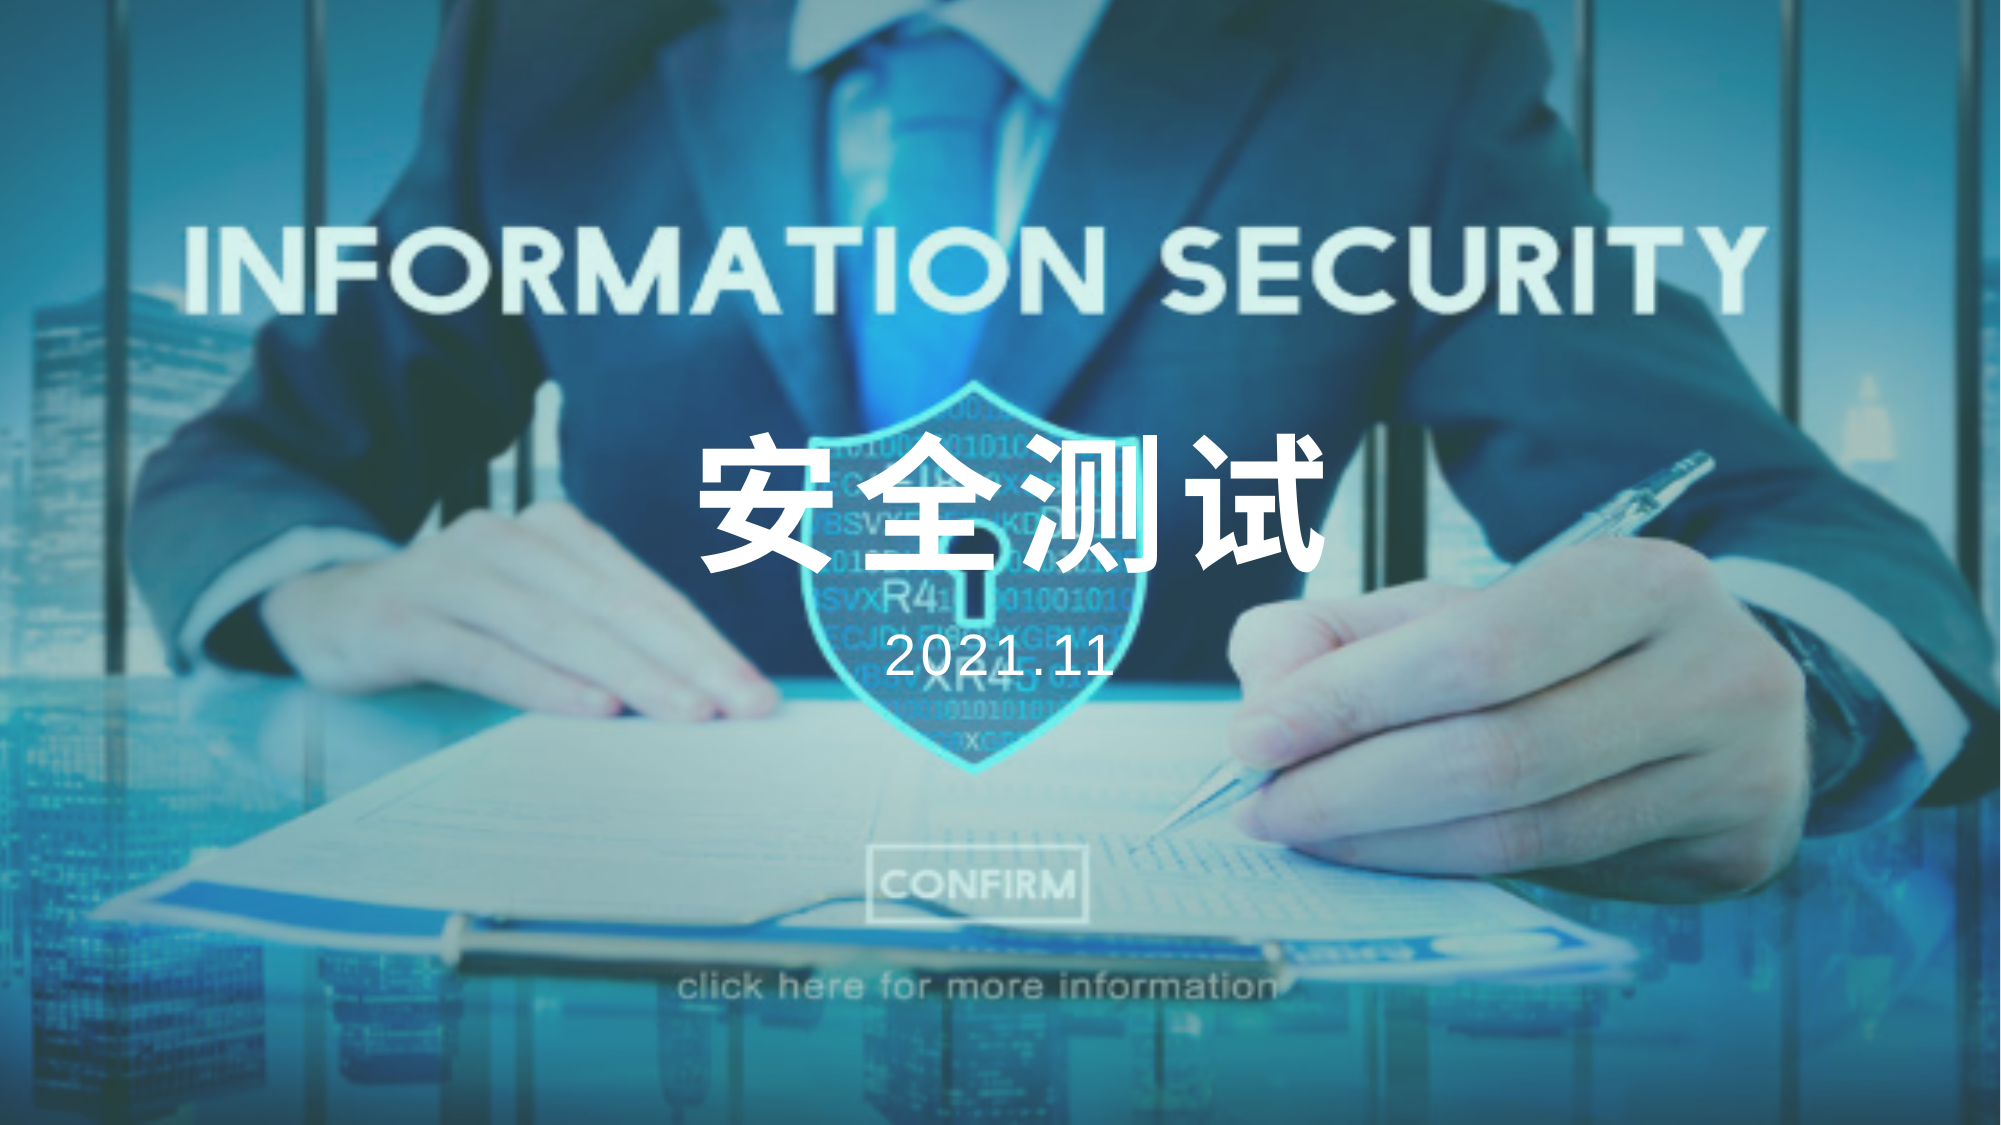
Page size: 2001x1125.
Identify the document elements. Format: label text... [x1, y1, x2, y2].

subtitle 2021.11 [310, 609, 1690, 718]
title 安全测试 [320, 398, 1701, 599]
